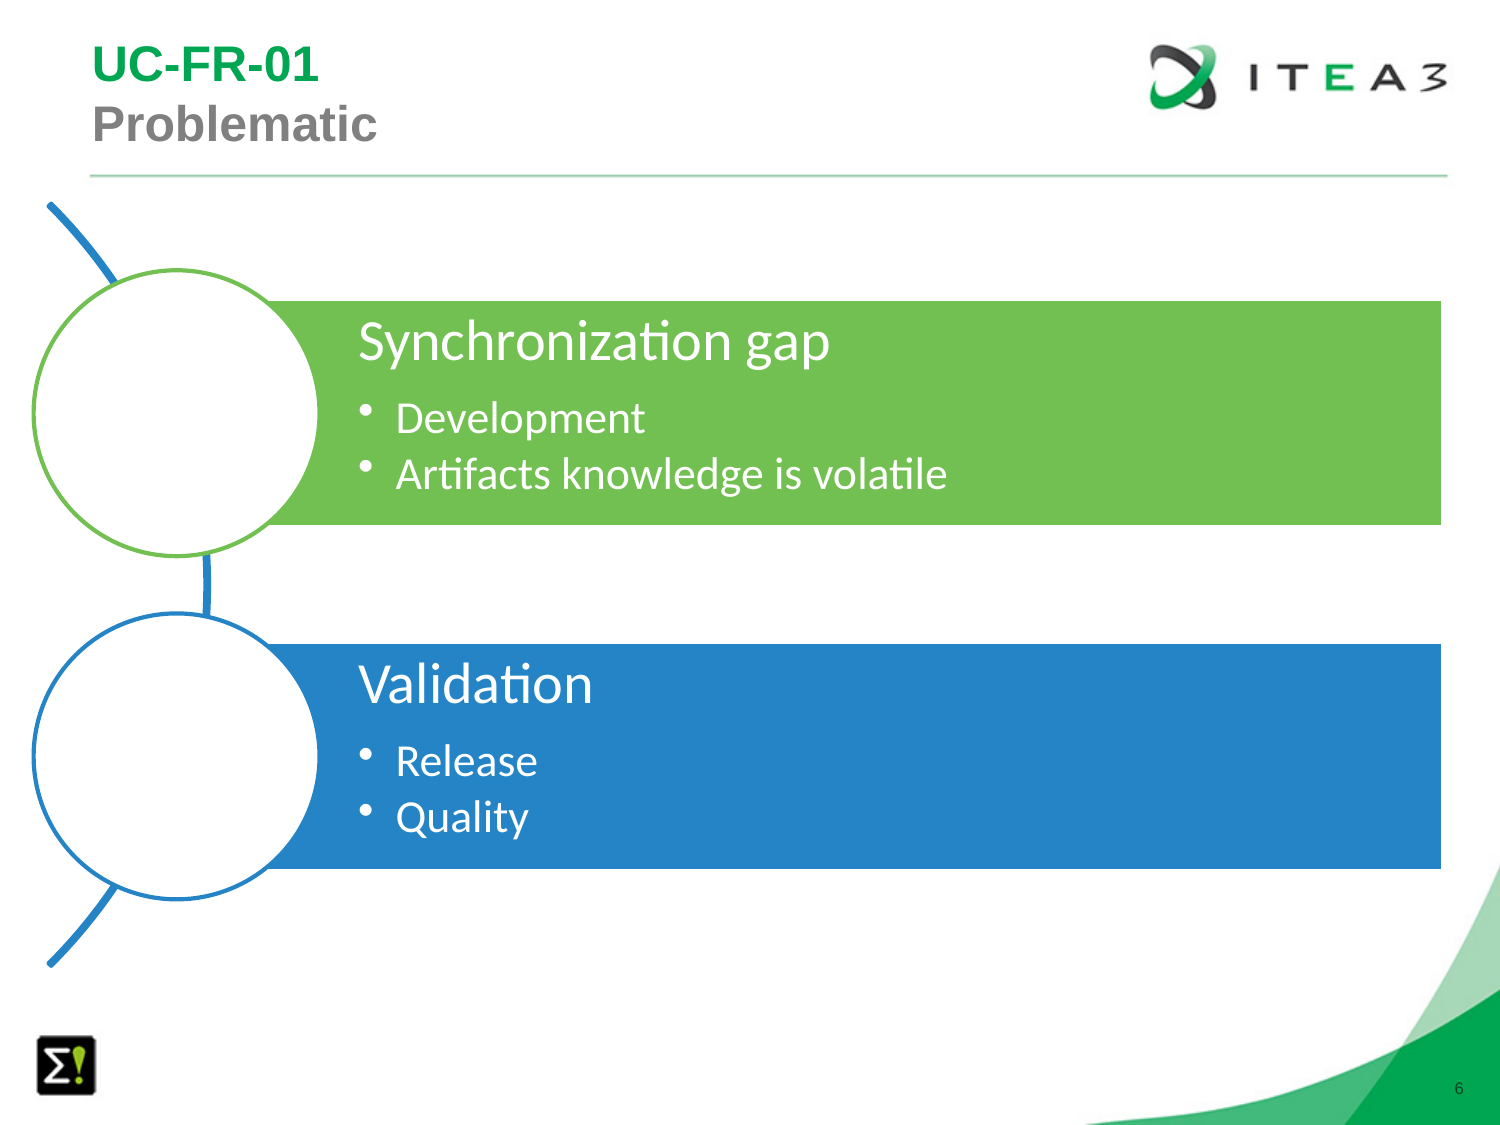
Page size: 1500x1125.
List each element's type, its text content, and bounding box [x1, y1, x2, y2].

picture [0, 0, 1500, 1125]
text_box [29, 184, 1448, 986]
title UC-FR-01 Problematic [76, 23, 1099, 160]
